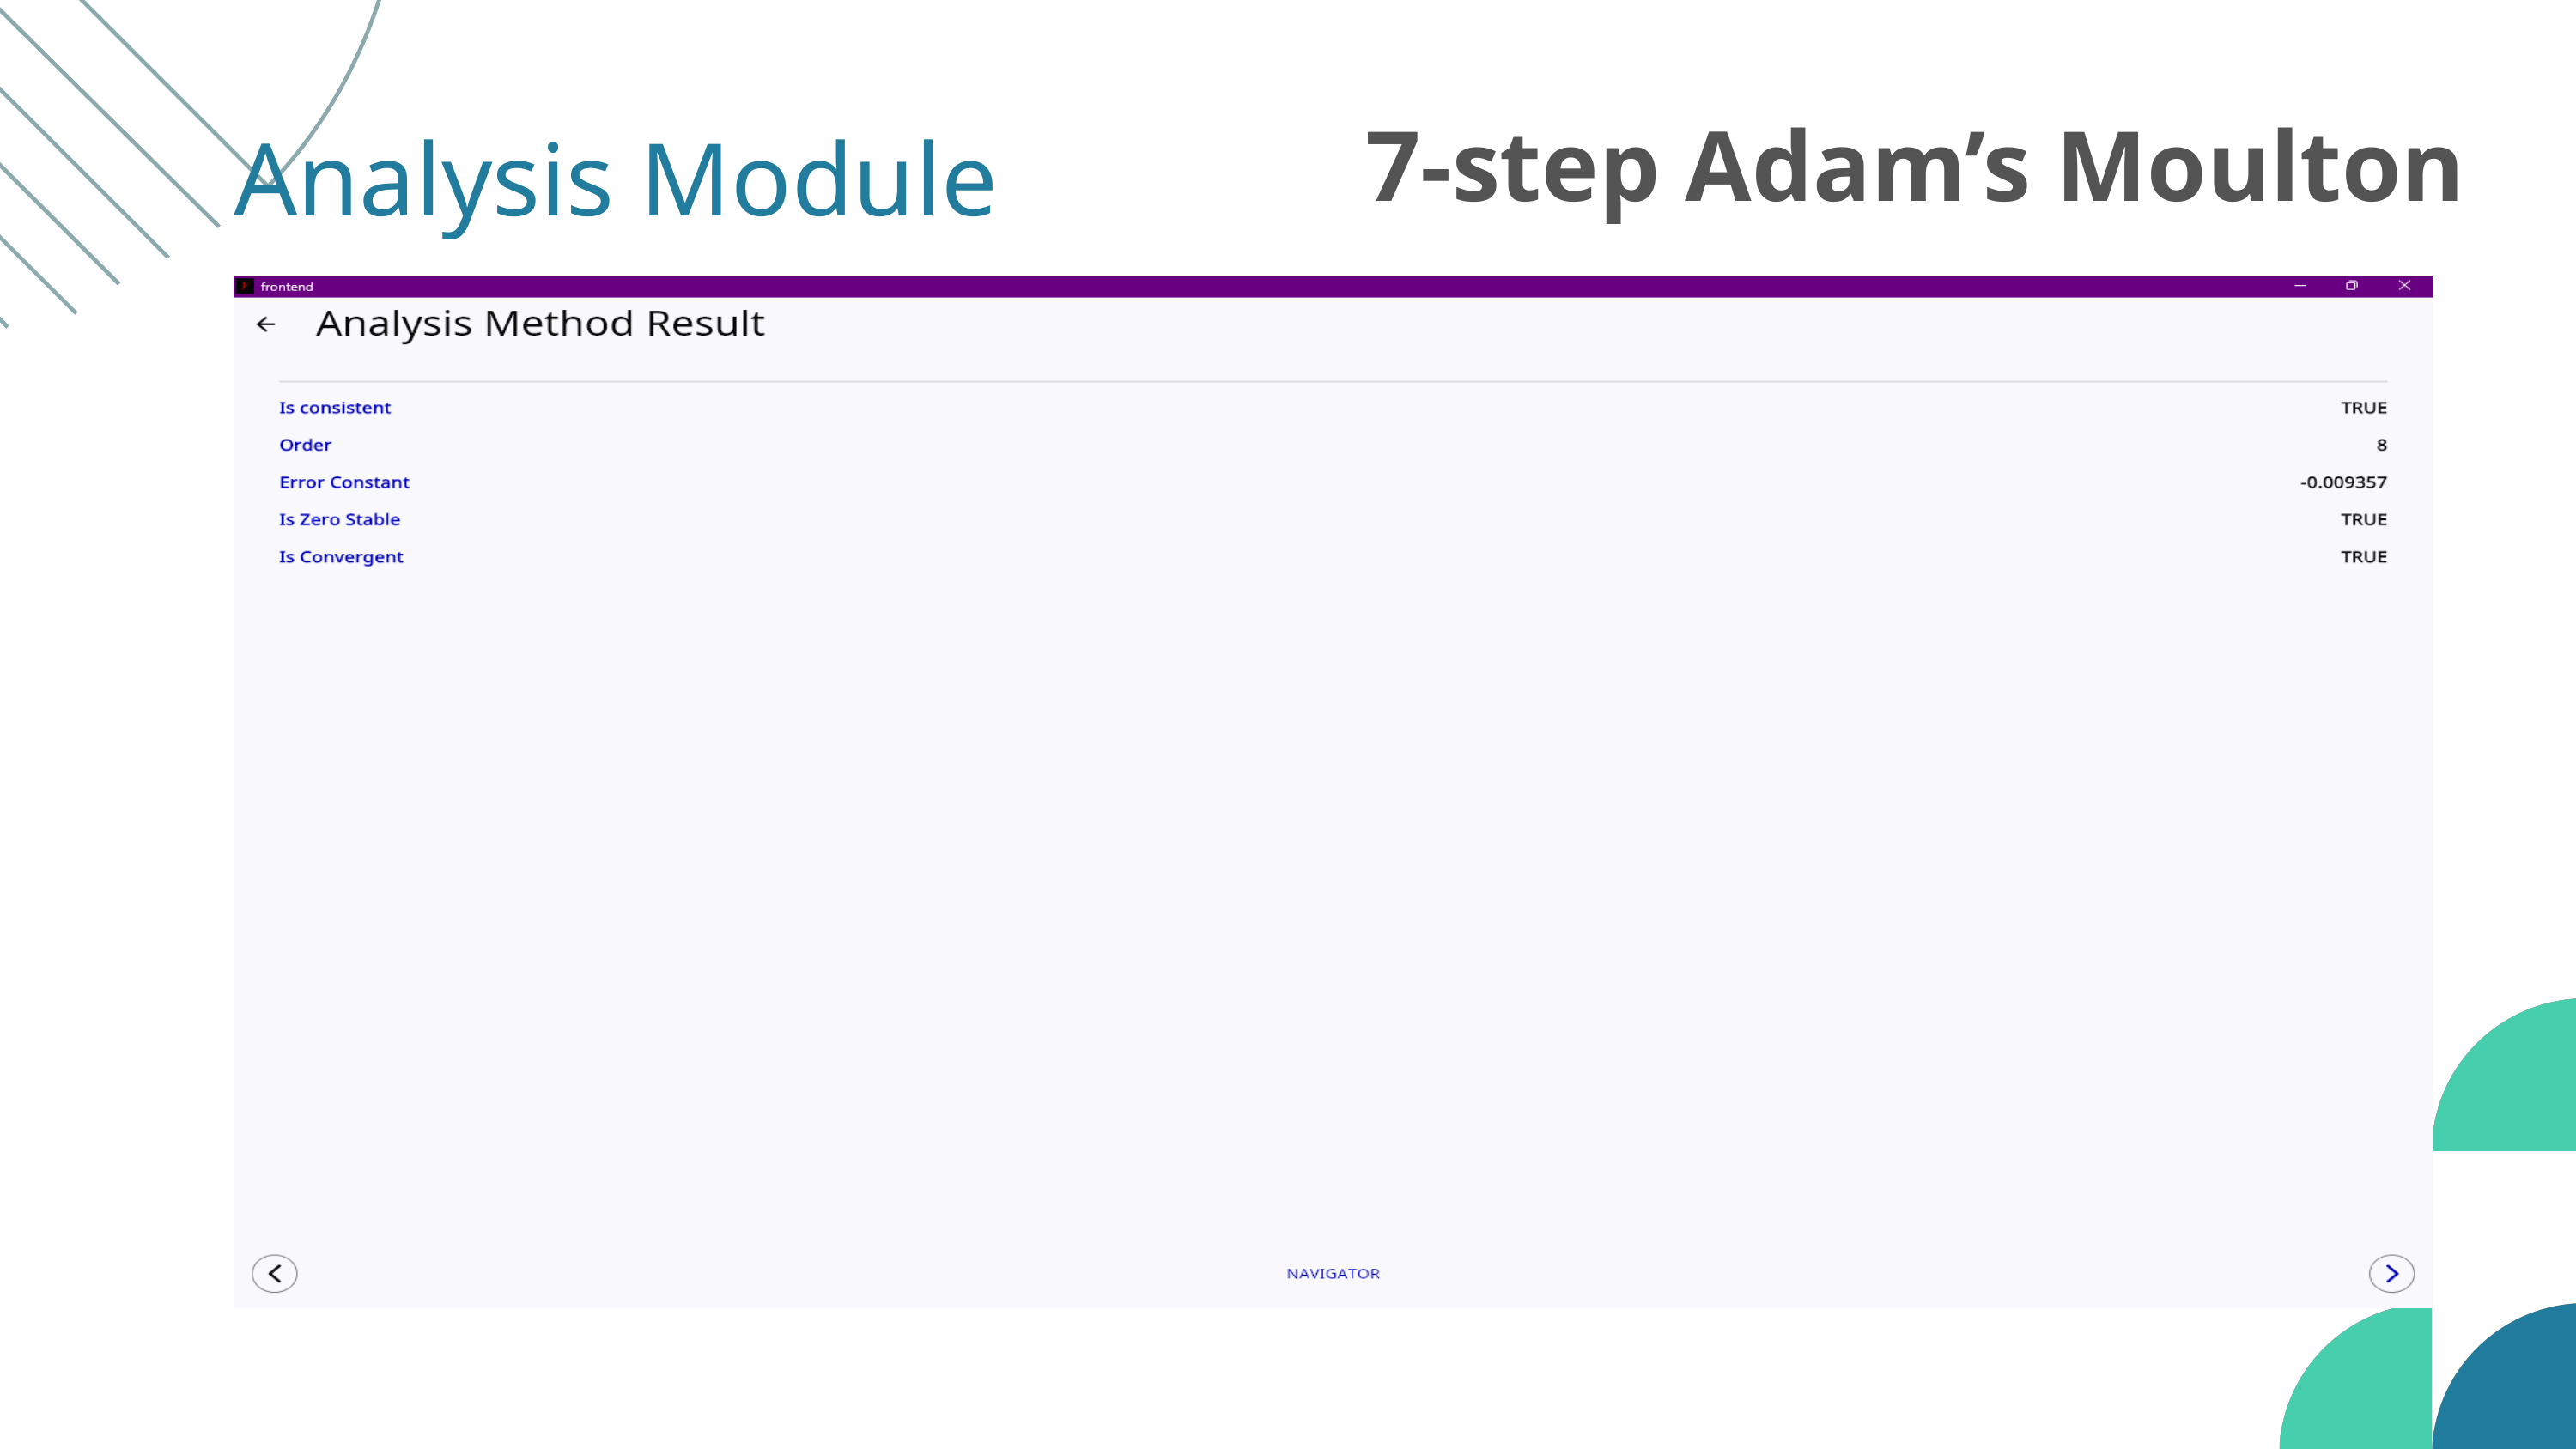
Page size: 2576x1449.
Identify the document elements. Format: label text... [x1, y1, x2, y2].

text_box [2440, 998, 2576, 1151]
text_box 7-step Adam’s Moulton [1363, 168, 2469, 221]
picture [233, 276, 2434, 1308]
text_box [2279, 1318, 2432, 1449]
text_box Analysis Module [234, 136, 1114, 236]
text_box [2432, 1303, 2576, 1449]
